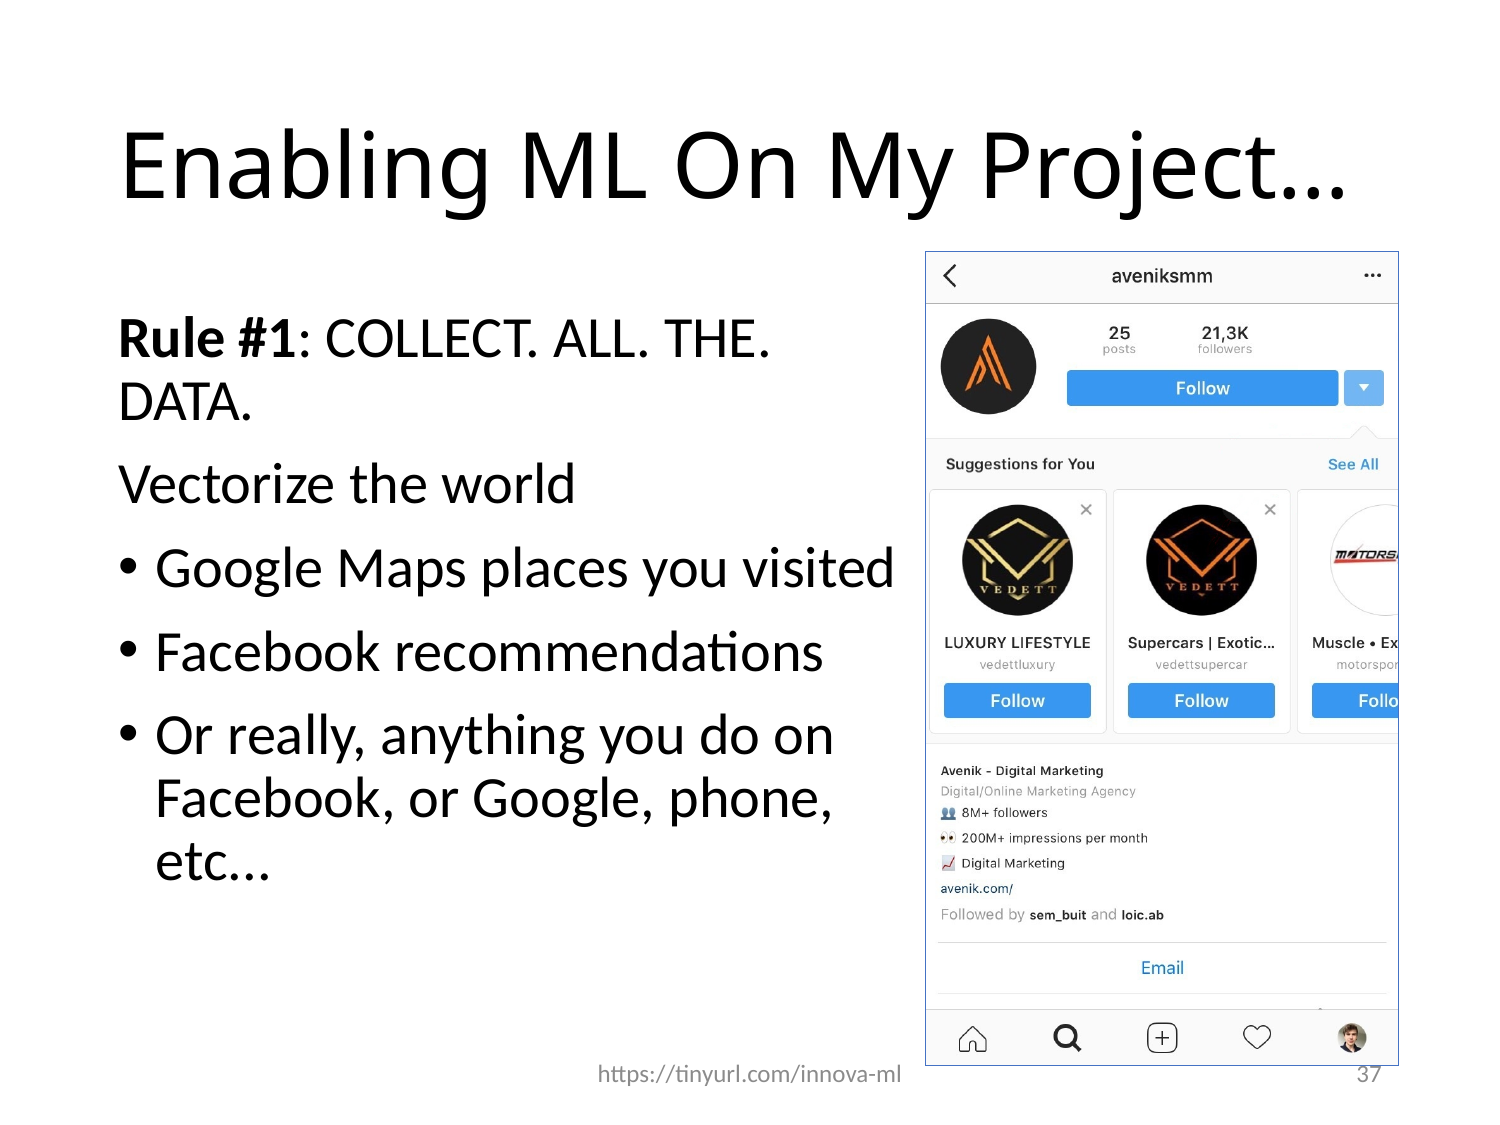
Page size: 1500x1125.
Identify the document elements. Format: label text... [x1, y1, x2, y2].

slide_number 37 [1059, 1066, 1397, 1103]
picture [925, 251, 1399, 1066]
footer https://tinyurl.com/innova-ml [496, 1042, 1004, 1103]
title Enabling ML On My Project… [103, 59, 1397, 278]
list Rule #1: COLLECT. ALL. THE. DATA. Vectorize the world Google Maps places you visited Facebook recommendations Or really, anything you do on Facebook, or Google, phone, etc... [103, 299, 925, 1014]
